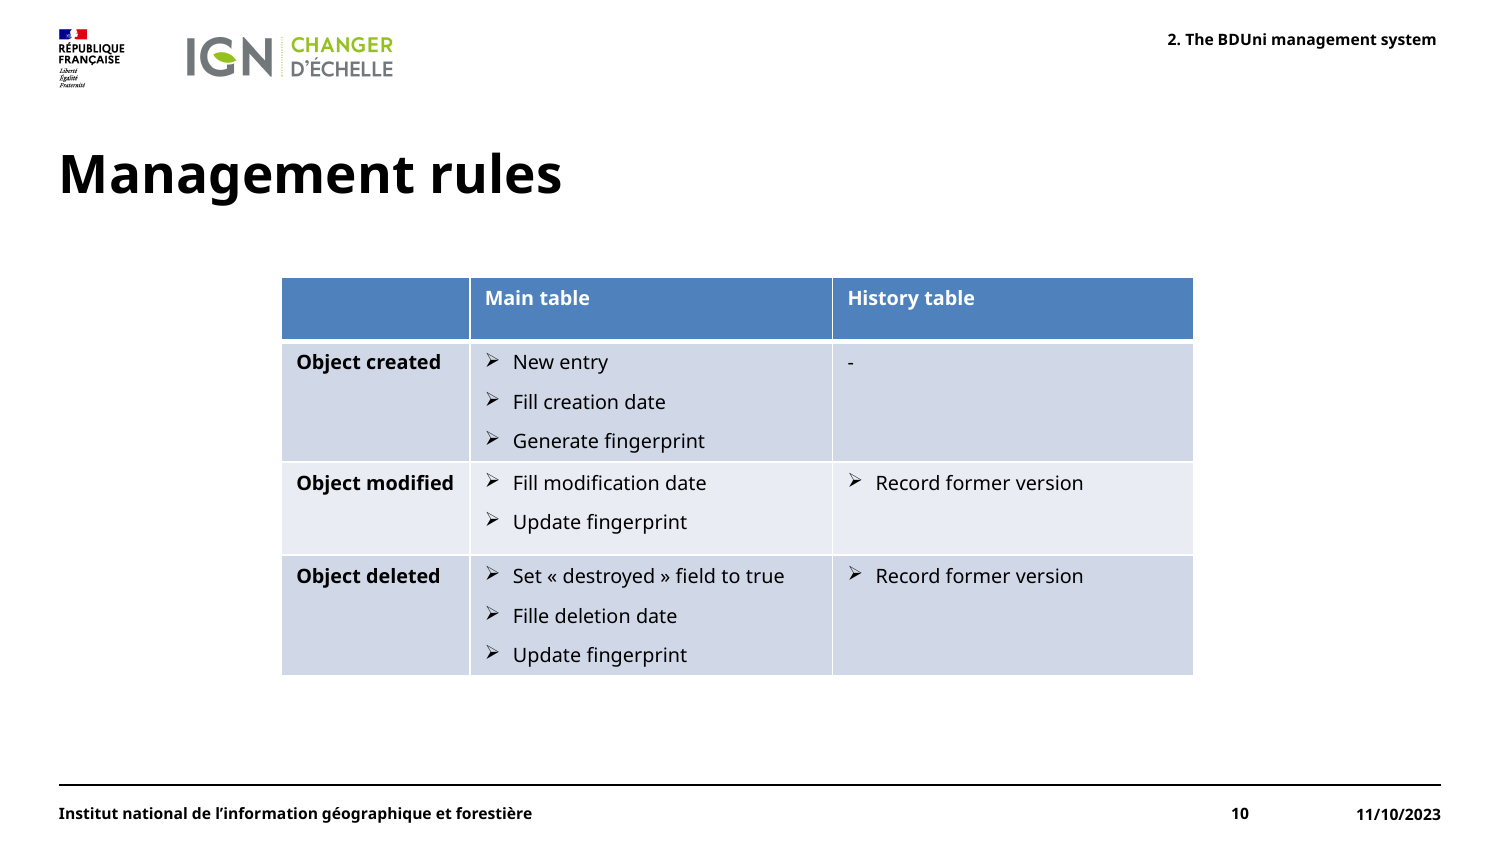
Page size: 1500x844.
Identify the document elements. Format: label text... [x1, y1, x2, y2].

table_cell Object created [282, 344, 469, 461]
table_cell New entry Fill creation date Generate fingerprint [471, 344, 832, 461]
table_header History table [833, 278, 1193, 339]
picture [47, 17, 136, 107]
list The BDUni management system [543, 29, 1441, 89]
table_cell Object deleted [282, 556, 469, 675]
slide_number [1249, 784, 1441, 844]
list [59, 268, 1441, 692]
picture [182, 33, 397, 83]
slide_number 10 [1027, 784, 1249, 844]
table_header [282, 278, 469, 339]
table_header Main table [471, 278, 832, 339]
footer Institut national de l’information géographique et forestière [59, 784, 1027, 844]
table_cell Object modified [282, 463, 469, 554]
title Management rules [59, 147, 1441, 266]
table_cell - [833, 344, 1193, 461]
table_cell Record former version [833, 556, 1193, 675]
table_cell Fill modification date Update fingerprint [471, 463, 832, 554]
table_cell Set « destroyed » field to true Fille deletion date Update fingerprint [471, 556, 832, 675]
table_cell Record former version [833, 463, 1193, 554]
